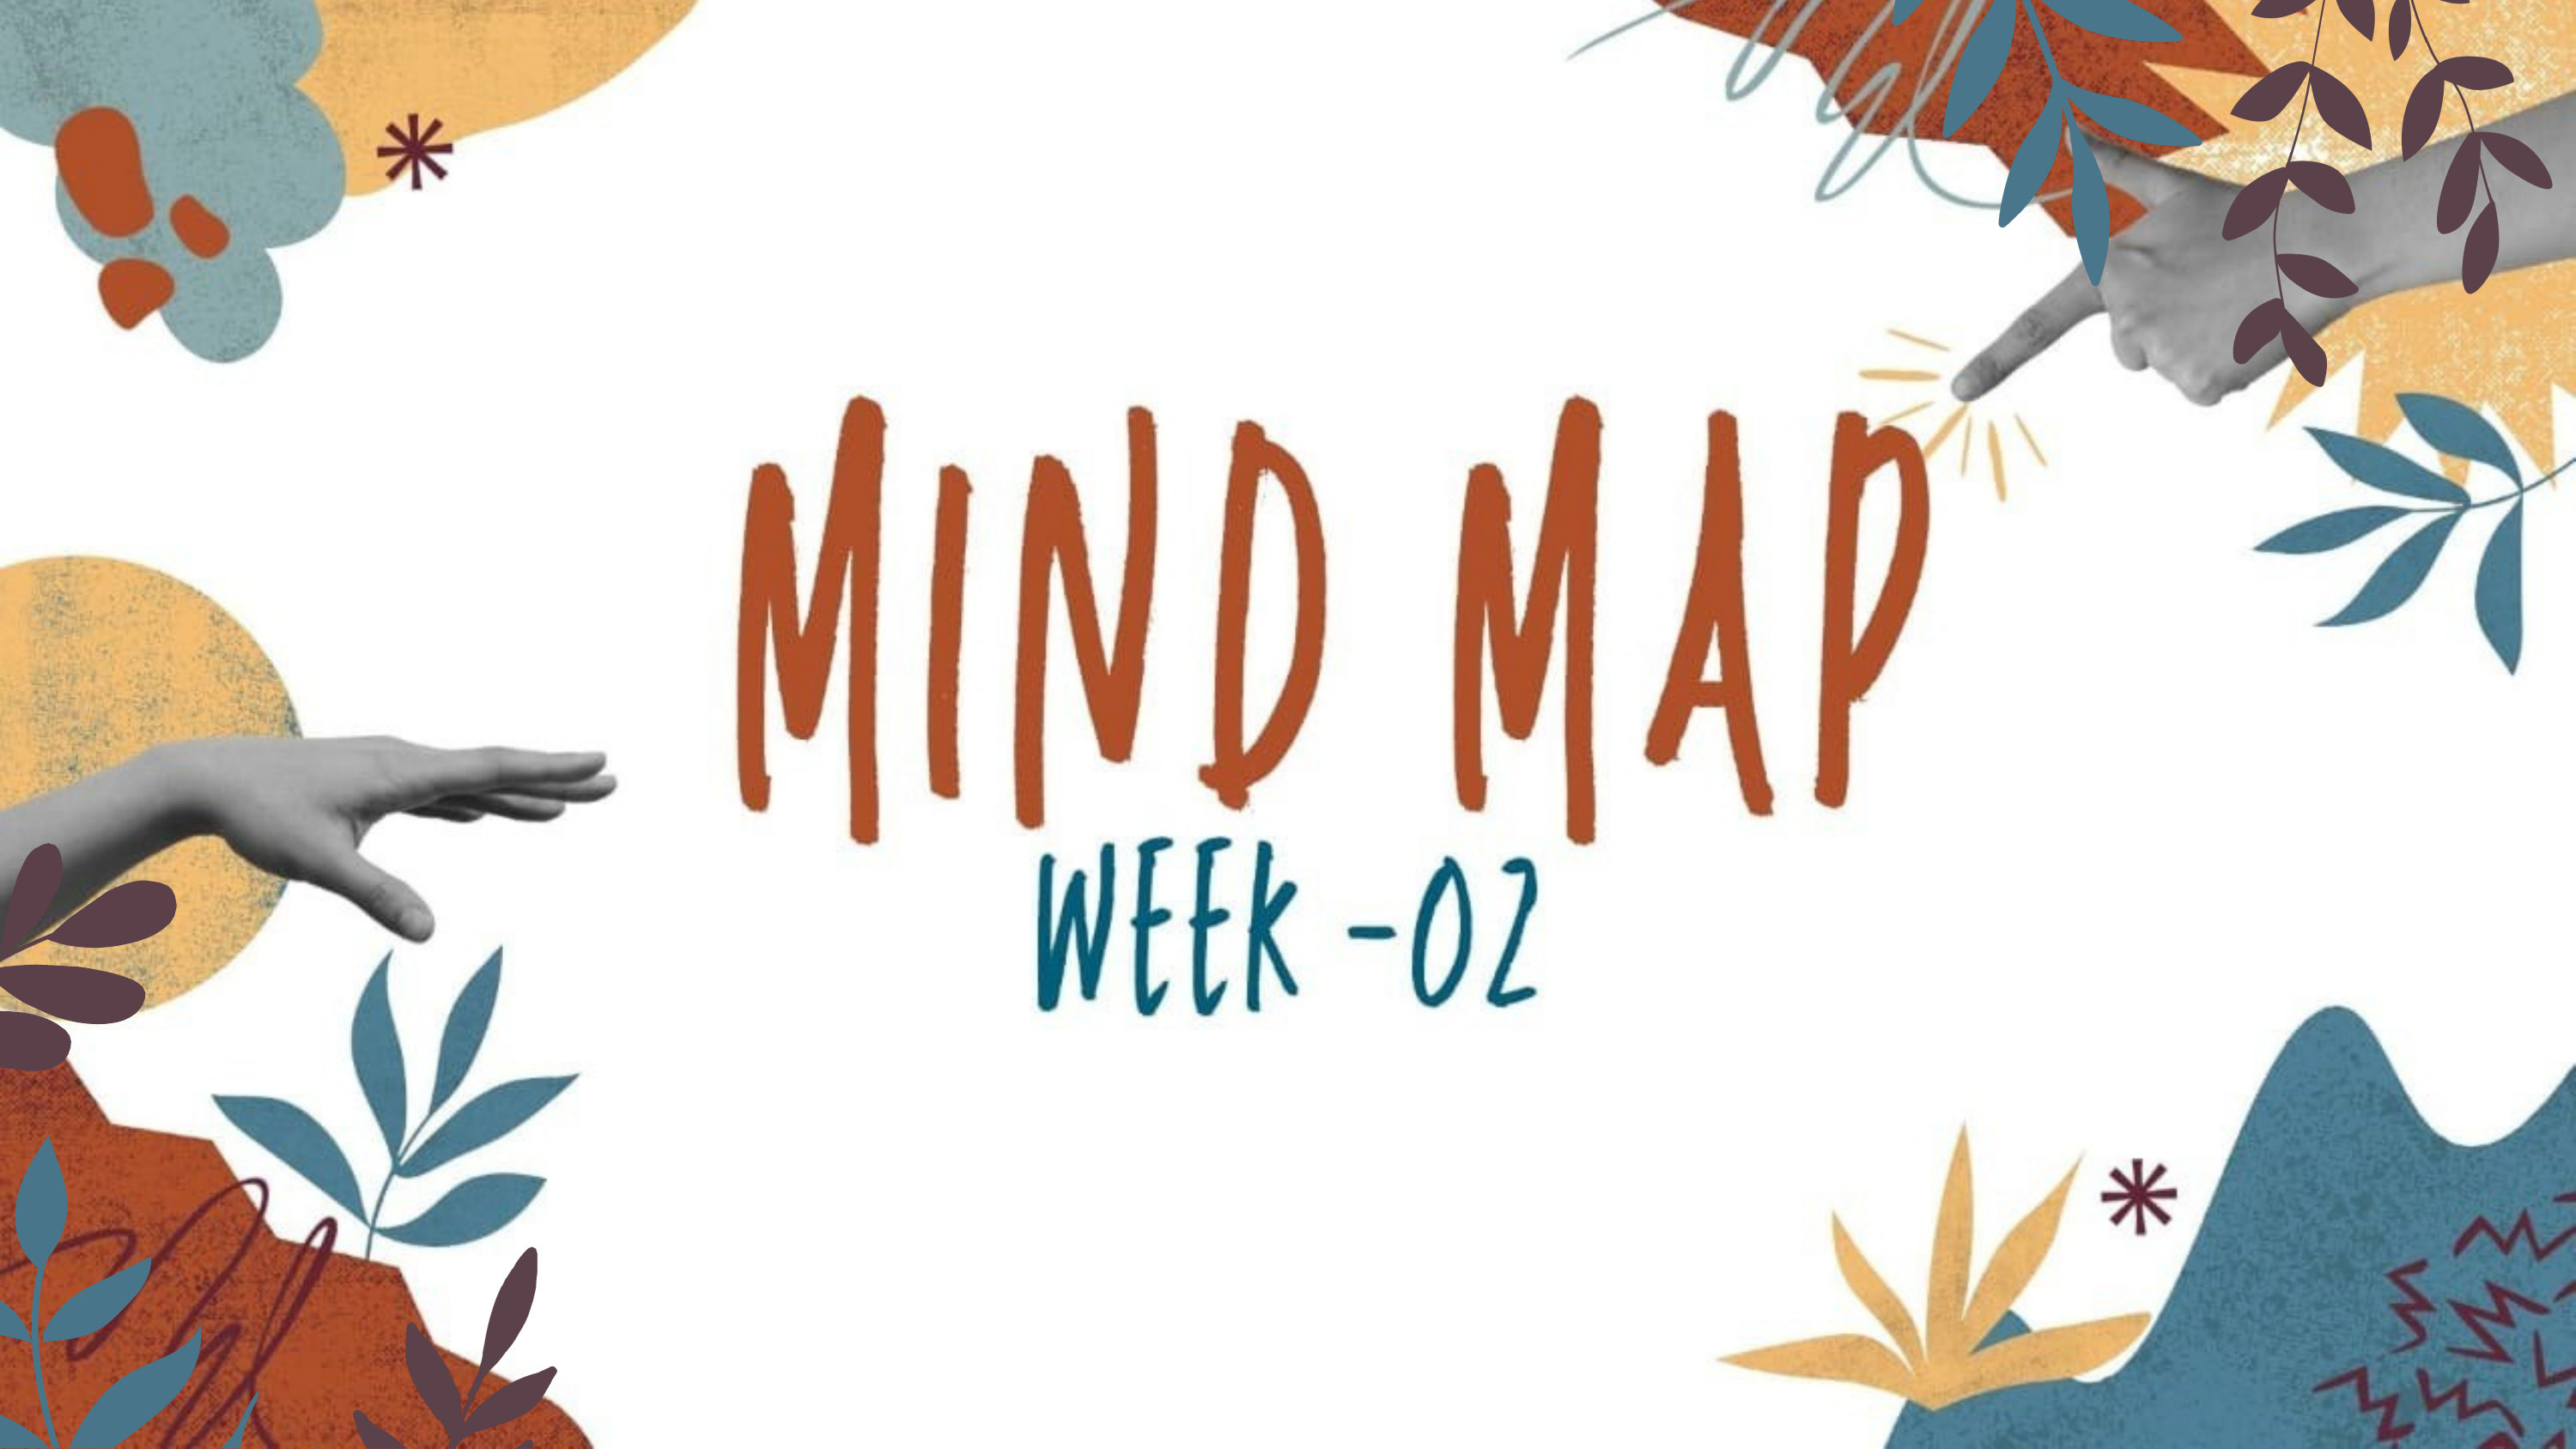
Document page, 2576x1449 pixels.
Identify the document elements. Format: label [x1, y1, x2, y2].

text_box [0, 0, 2576, 1449]
